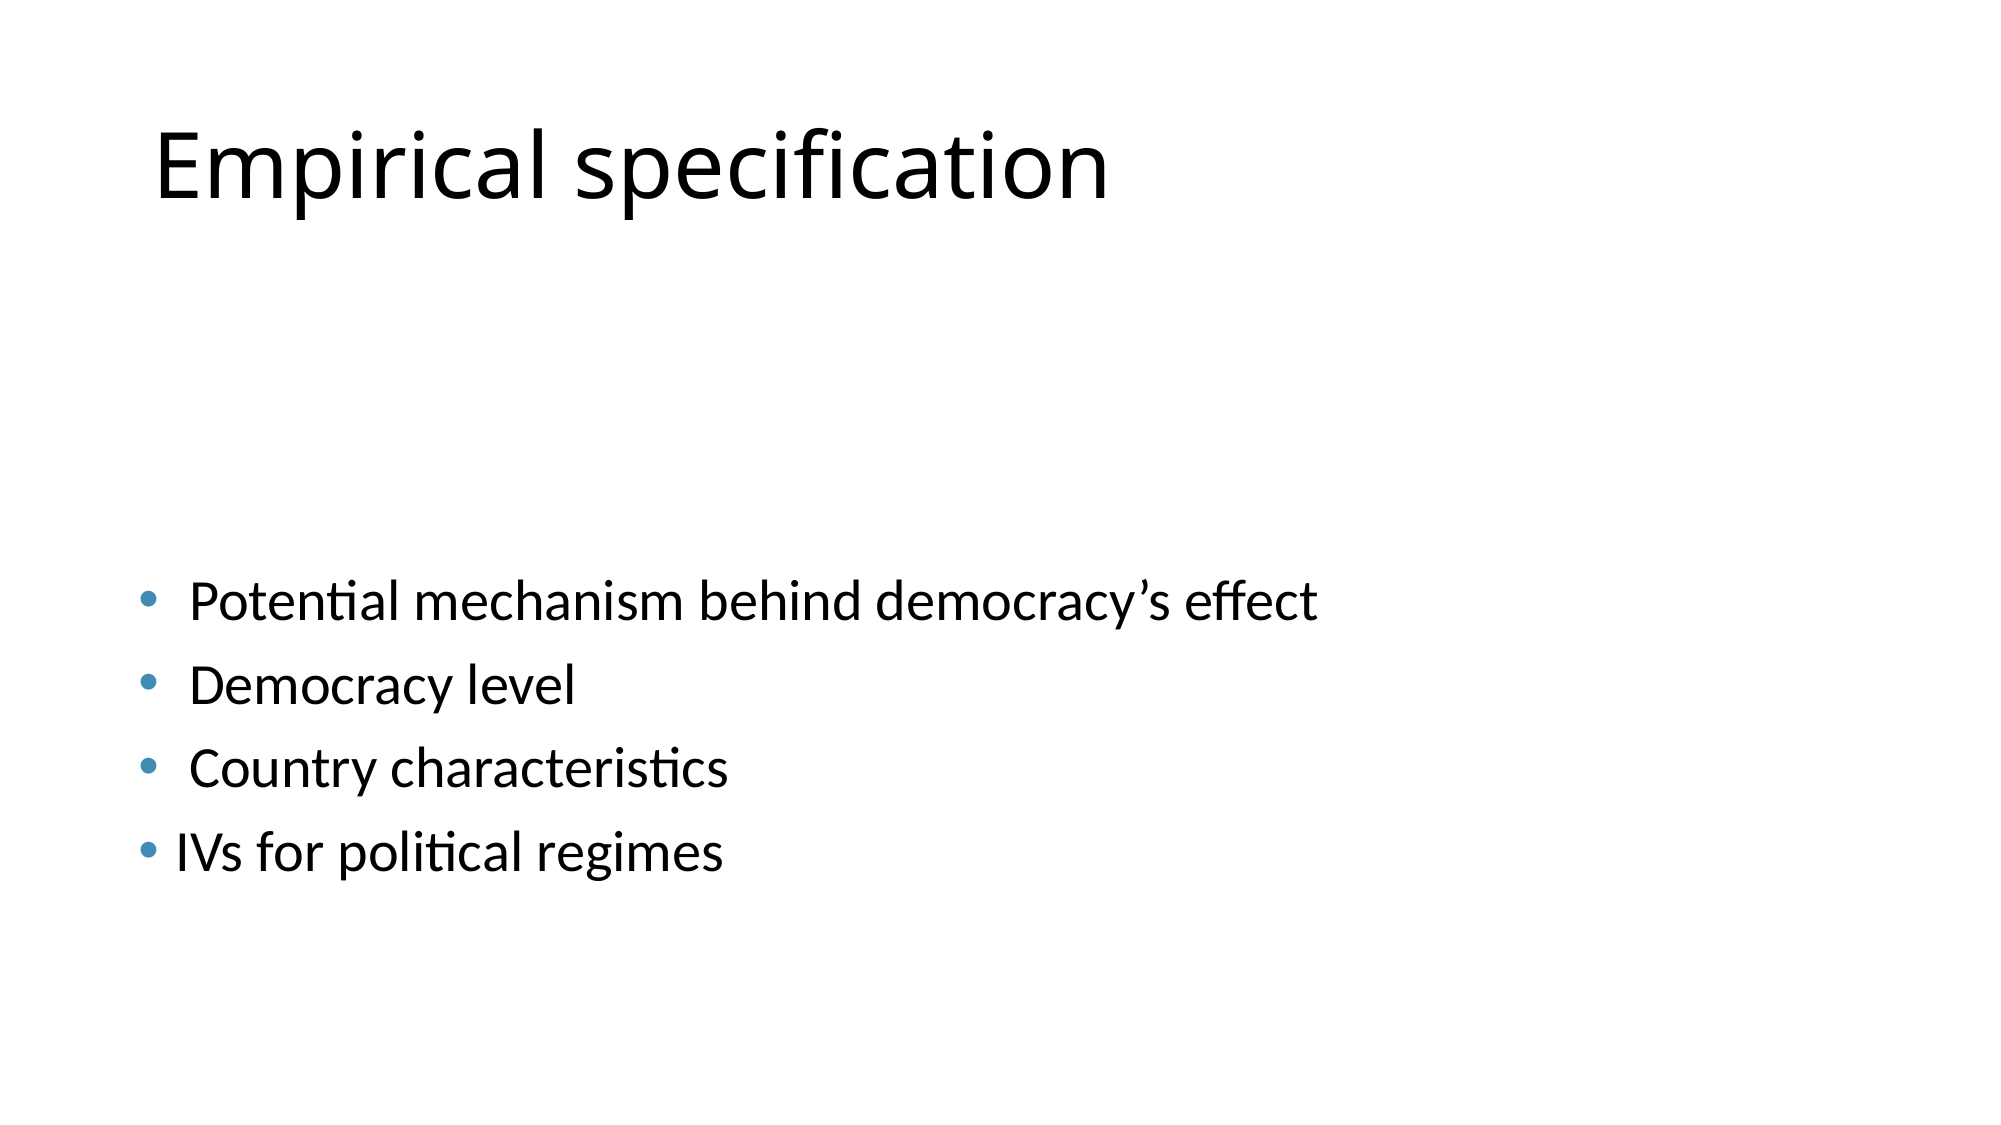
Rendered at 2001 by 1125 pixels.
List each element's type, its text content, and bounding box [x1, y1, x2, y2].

title Empirical specification [137, 59, 1863, 278]
